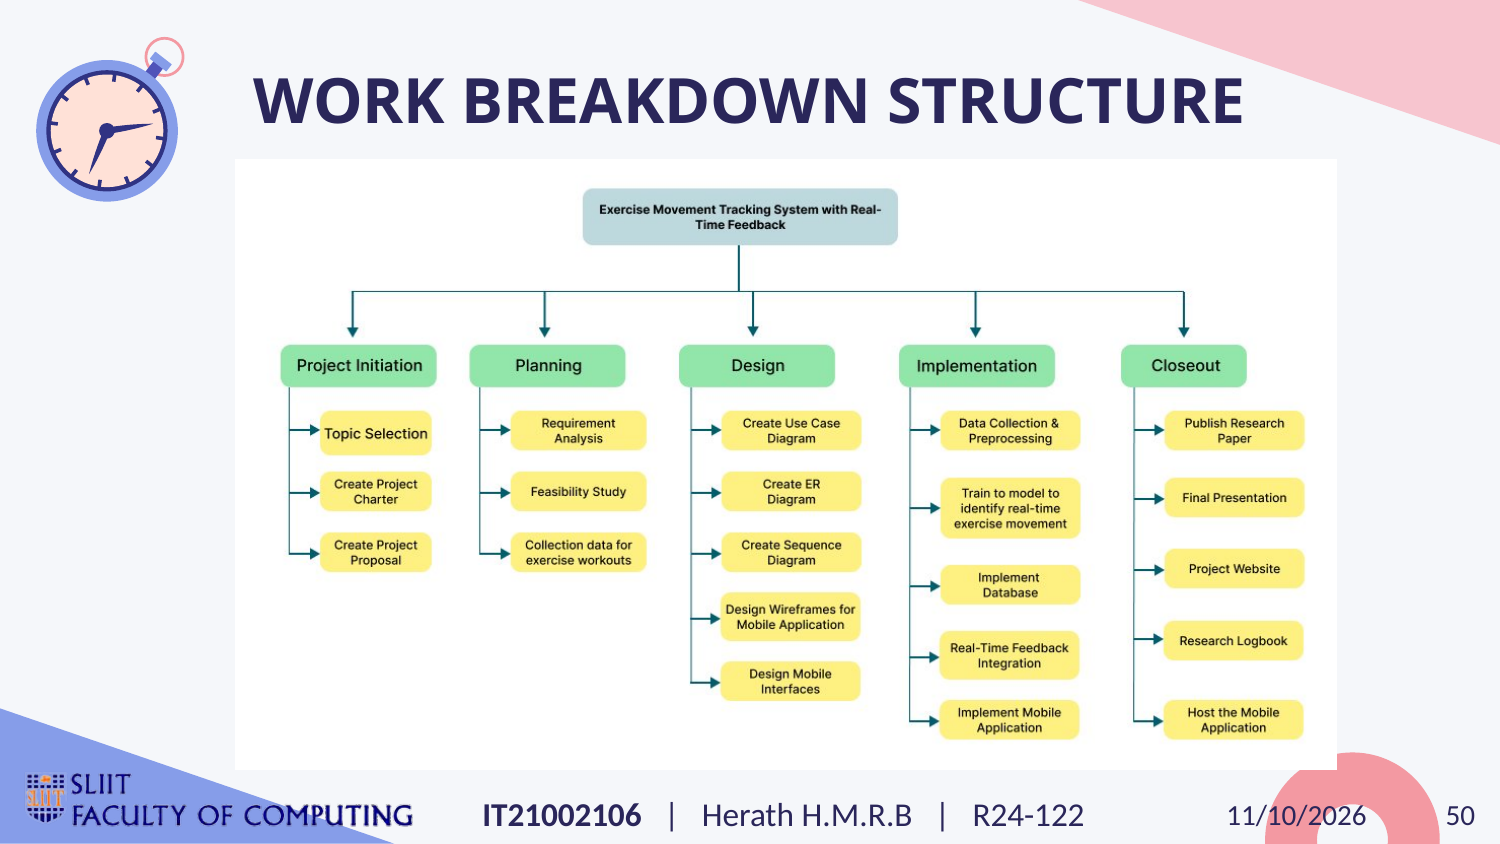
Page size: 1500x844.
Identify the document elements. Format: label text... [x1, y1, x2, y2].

picture [0, 159, 1337, 844]
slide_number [1196, 784, 1397, 844]
slide_number 50 [1424, 783, 1491, 844]
text_box IT21002106​ | Herath H.M.R.B | R24-122 [466, 782, 1298, 844]
title WORK BREAKDOWN STRUCTURE [187, 45, 1382, 140]
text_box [35, 38, 184, 202]
